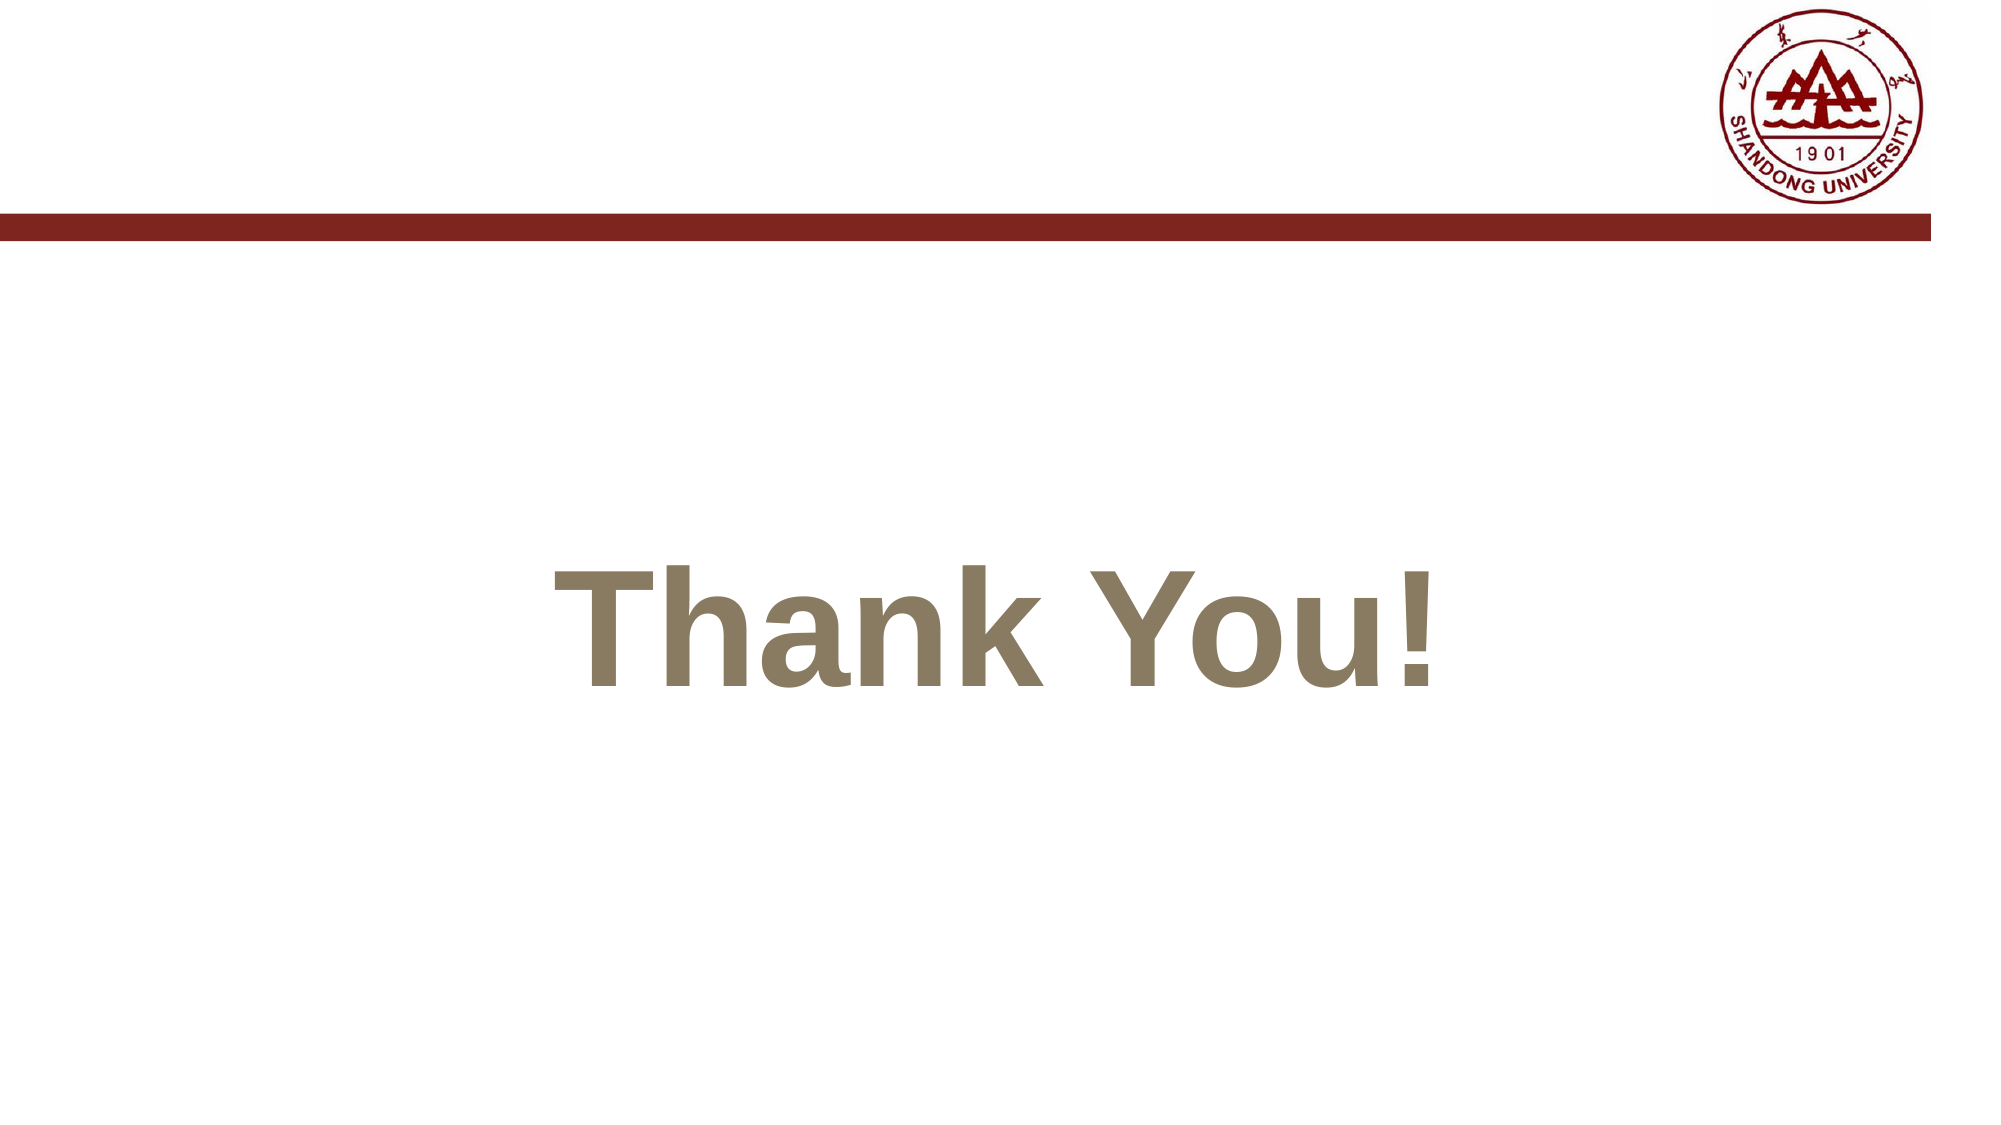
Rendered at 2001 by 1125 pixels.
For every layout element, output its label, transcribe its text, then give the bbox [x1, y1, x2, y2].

picture [1711, 1, 1930, 211]
text_box Thank You! [538, 512, 1461, 728]
